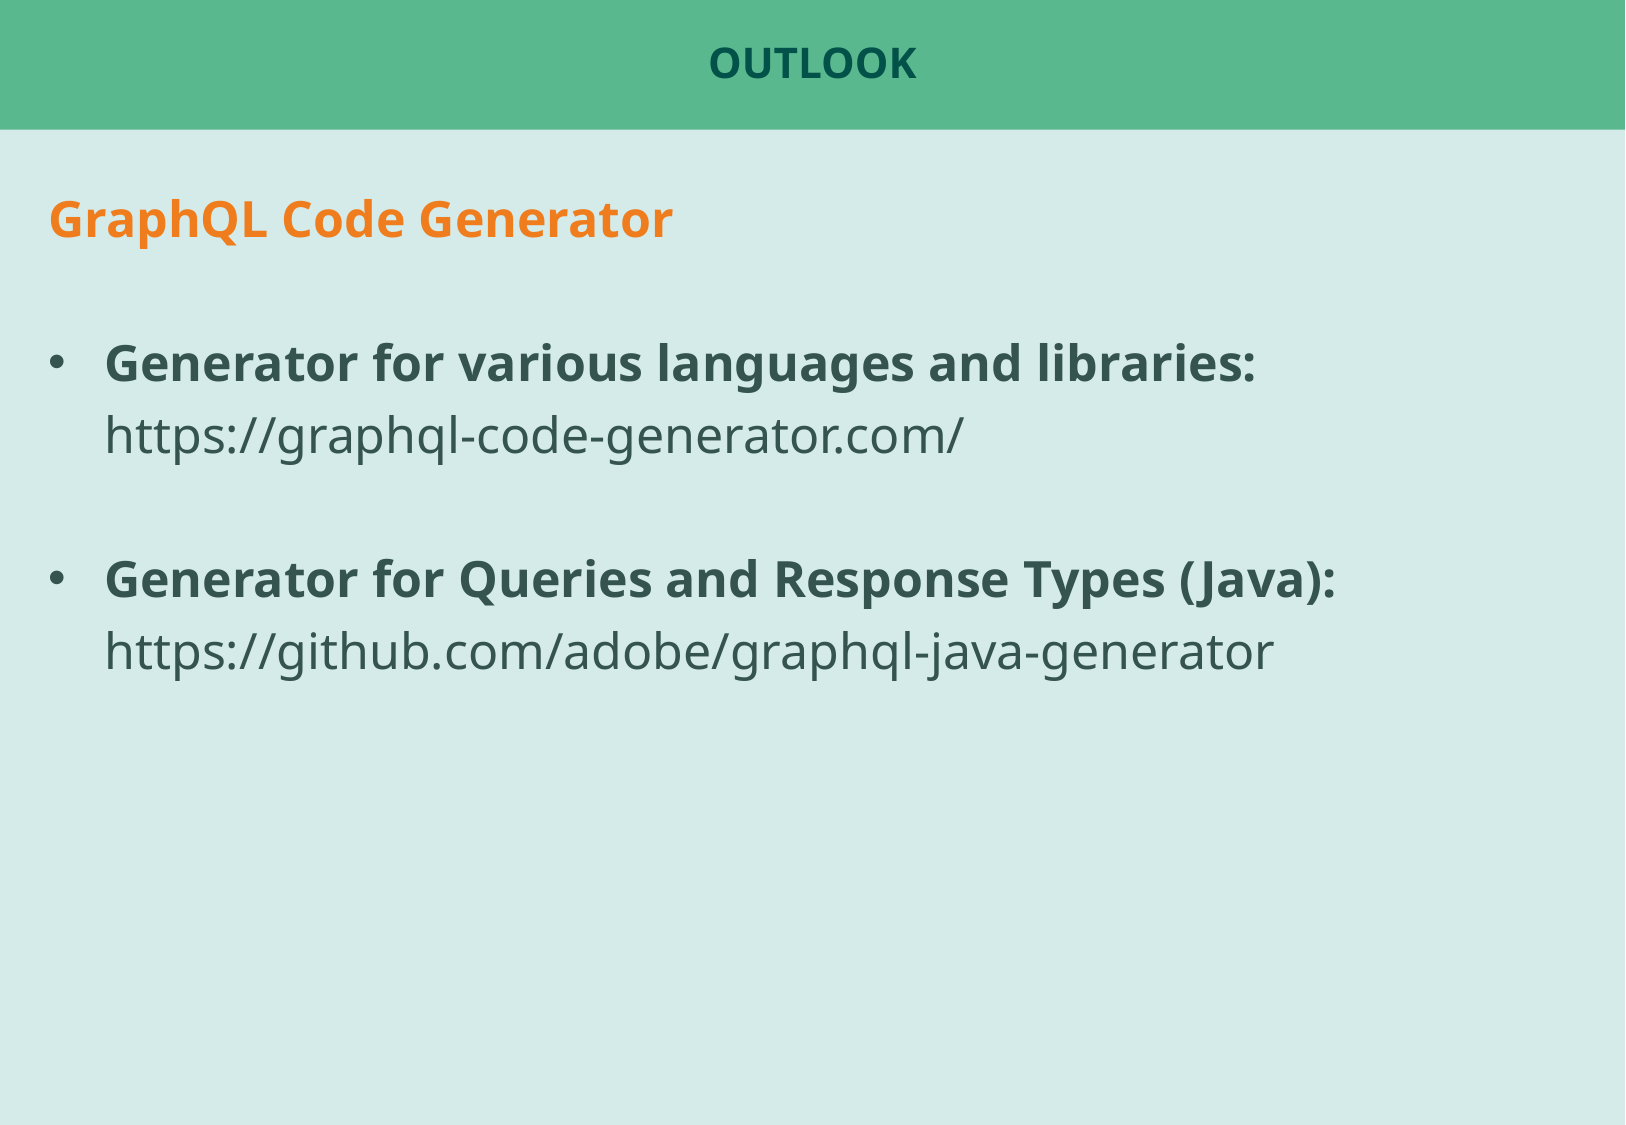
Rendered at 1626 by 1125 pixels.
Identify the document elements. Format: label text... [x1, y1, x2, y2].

title Outlook [0, 0, 1625, 130]
text_box GraphQL Code Generator Generator for various languages and libraries: https://graphql-code-generator.com/ Generator for Queries and Response Types (Java): https://github.com/adobe/graphql-java-generator [33, 168, 1571, 903]
